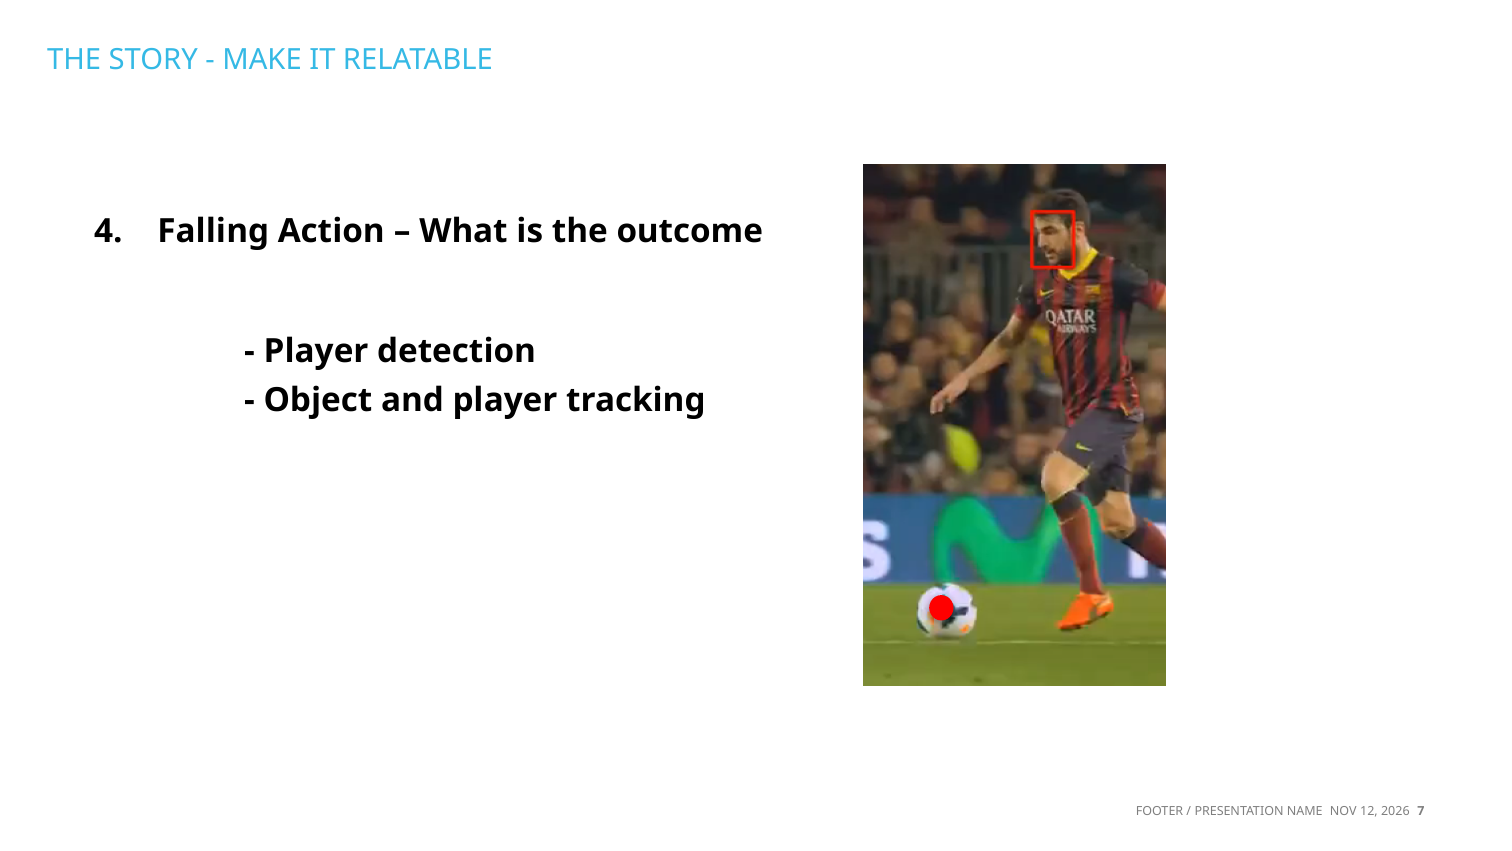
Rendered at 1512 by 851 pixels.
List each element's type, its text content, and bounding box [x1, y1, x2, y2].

picture [863, 164, 1166, 686]
slide_number 24-Mar-19 [1323, 803, 1417, 851]
footer FOOTER / PRESENTATION NAME [661, 803, 1323, 851]
slide_number 7 [1417, 803, 1512, 851]
text_box 4. Falling Action – What is the outcome - Player detection - Object and player tracking [94, 189, 1323, 756]
title THE STORY - MAKE IT RELATABLE [47, 47, 1323, 142]
